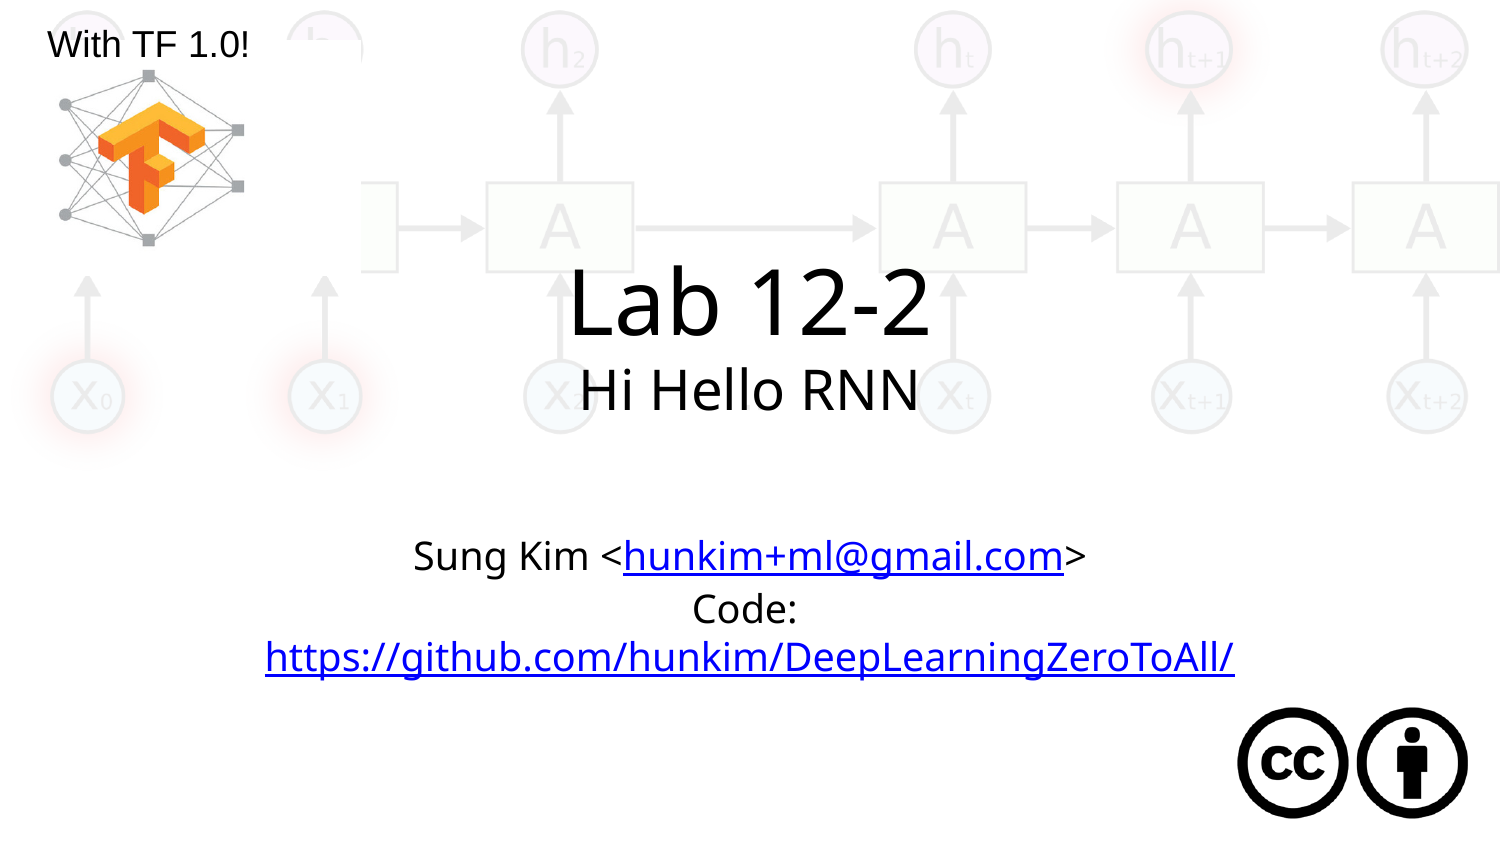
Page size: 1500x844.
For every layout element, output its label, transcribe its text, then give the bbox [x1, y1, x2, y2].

text_box Sung Kim <hunkim+ml@gmail.com> Code: https://github.com/hunkim/DeepLearningZeroToAll/ [209, 526, 1291, 624]
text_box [0, 14, 361, 276]
picture [1237, 698, 1473, 827]
picture [0, 0, 1500, 481]
